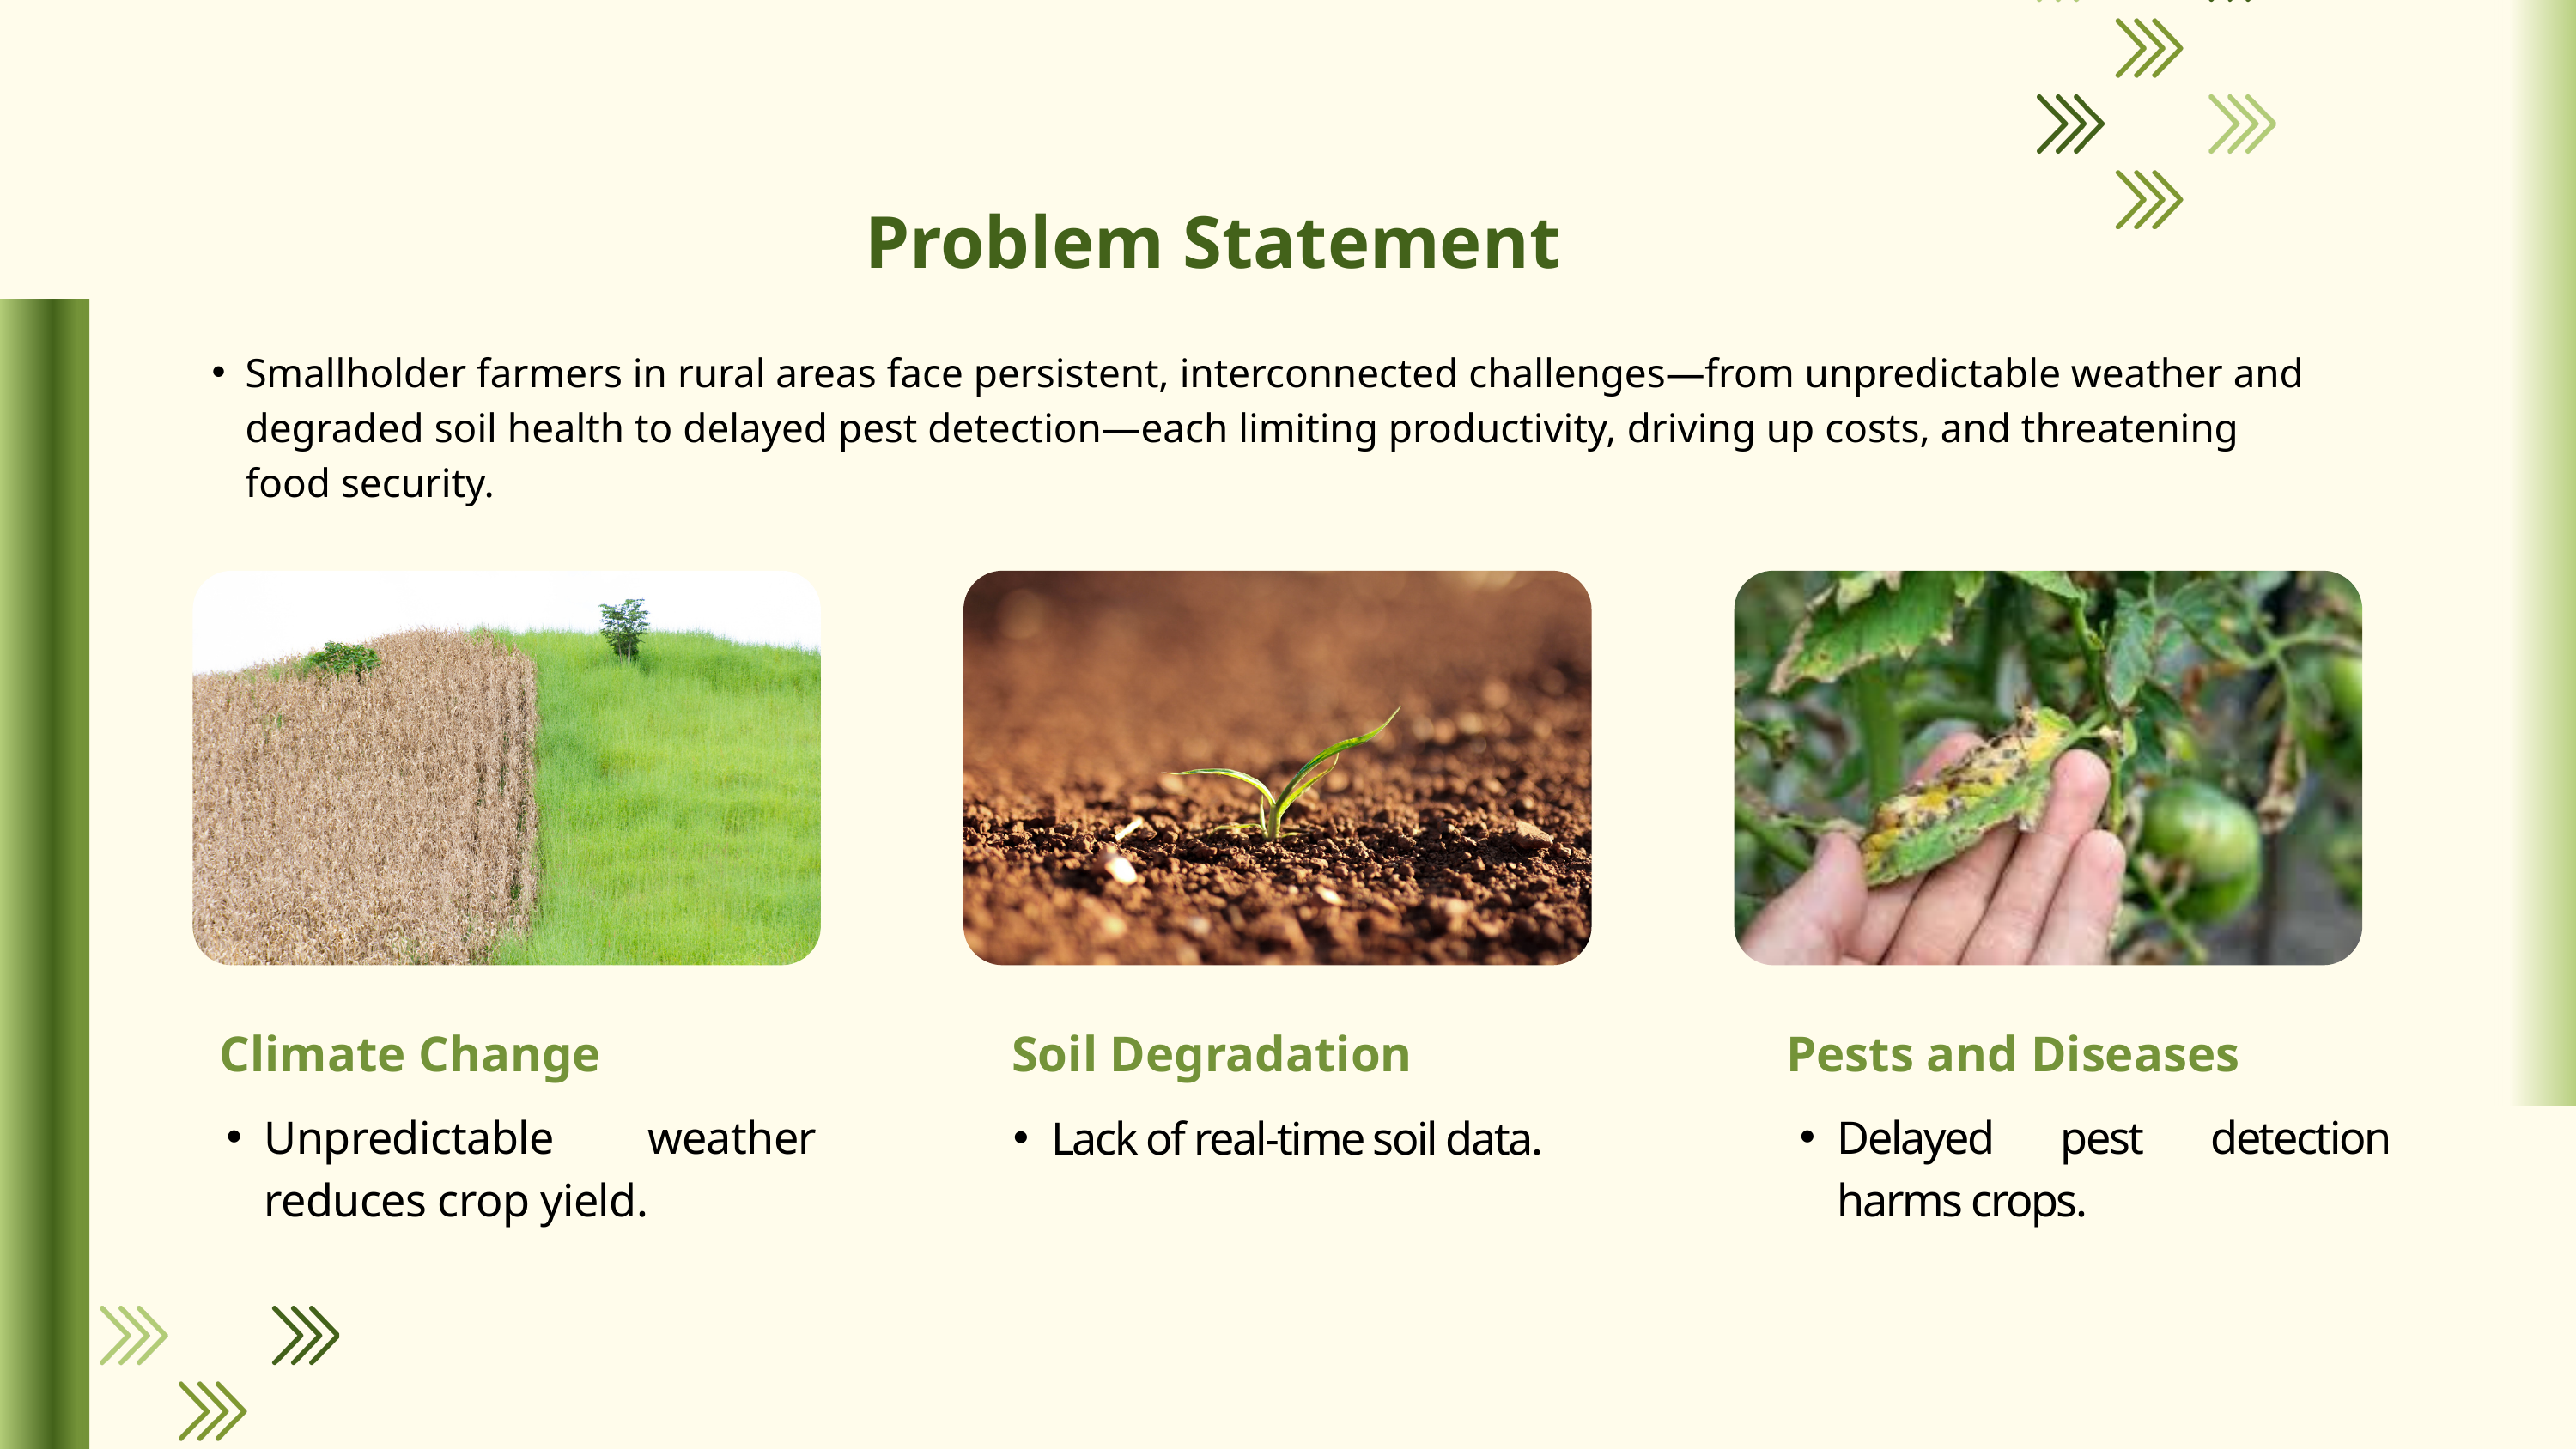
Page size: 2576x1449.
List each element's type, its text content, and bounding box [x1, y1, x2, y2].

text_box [1734, 570, 2363, 966]
text_box Pests and Diseases [1786, 1014, 2276, 1082]
text_box [2037, 0, 2276, 229]
text_box Problem Statement [865, 182, 1845, 283]
text_box [2491, 0, 2576, 1106]
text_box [963, 570, 1592, 966]
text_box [192, 570, 822, 966]
text_box Unpredictable weather reduces crop yield. [188, 1100, 817, 1226]
text_box [100, 1306, 340, 1449]
text_box [0, 299, 90, 1449]
text_box Delayed pest detection harms crops. [1761, 1100, 2390, 1226]
text_box Smallholder farmers in rural areas face persistent, interconnected challenges—from unpredictable weather and degraded soil health to delayed pest detection—each limiting productivity, driving up costs, and threatening food security. [178, 340, 2336, 506]
text_box Climate Change [219, 1014, 710, 1082]
text_box Lack of real-time soil data. [975, 1101, 1604, 1165]
text_box Soil Degradation [1012, 1014, 1502, 1082]
